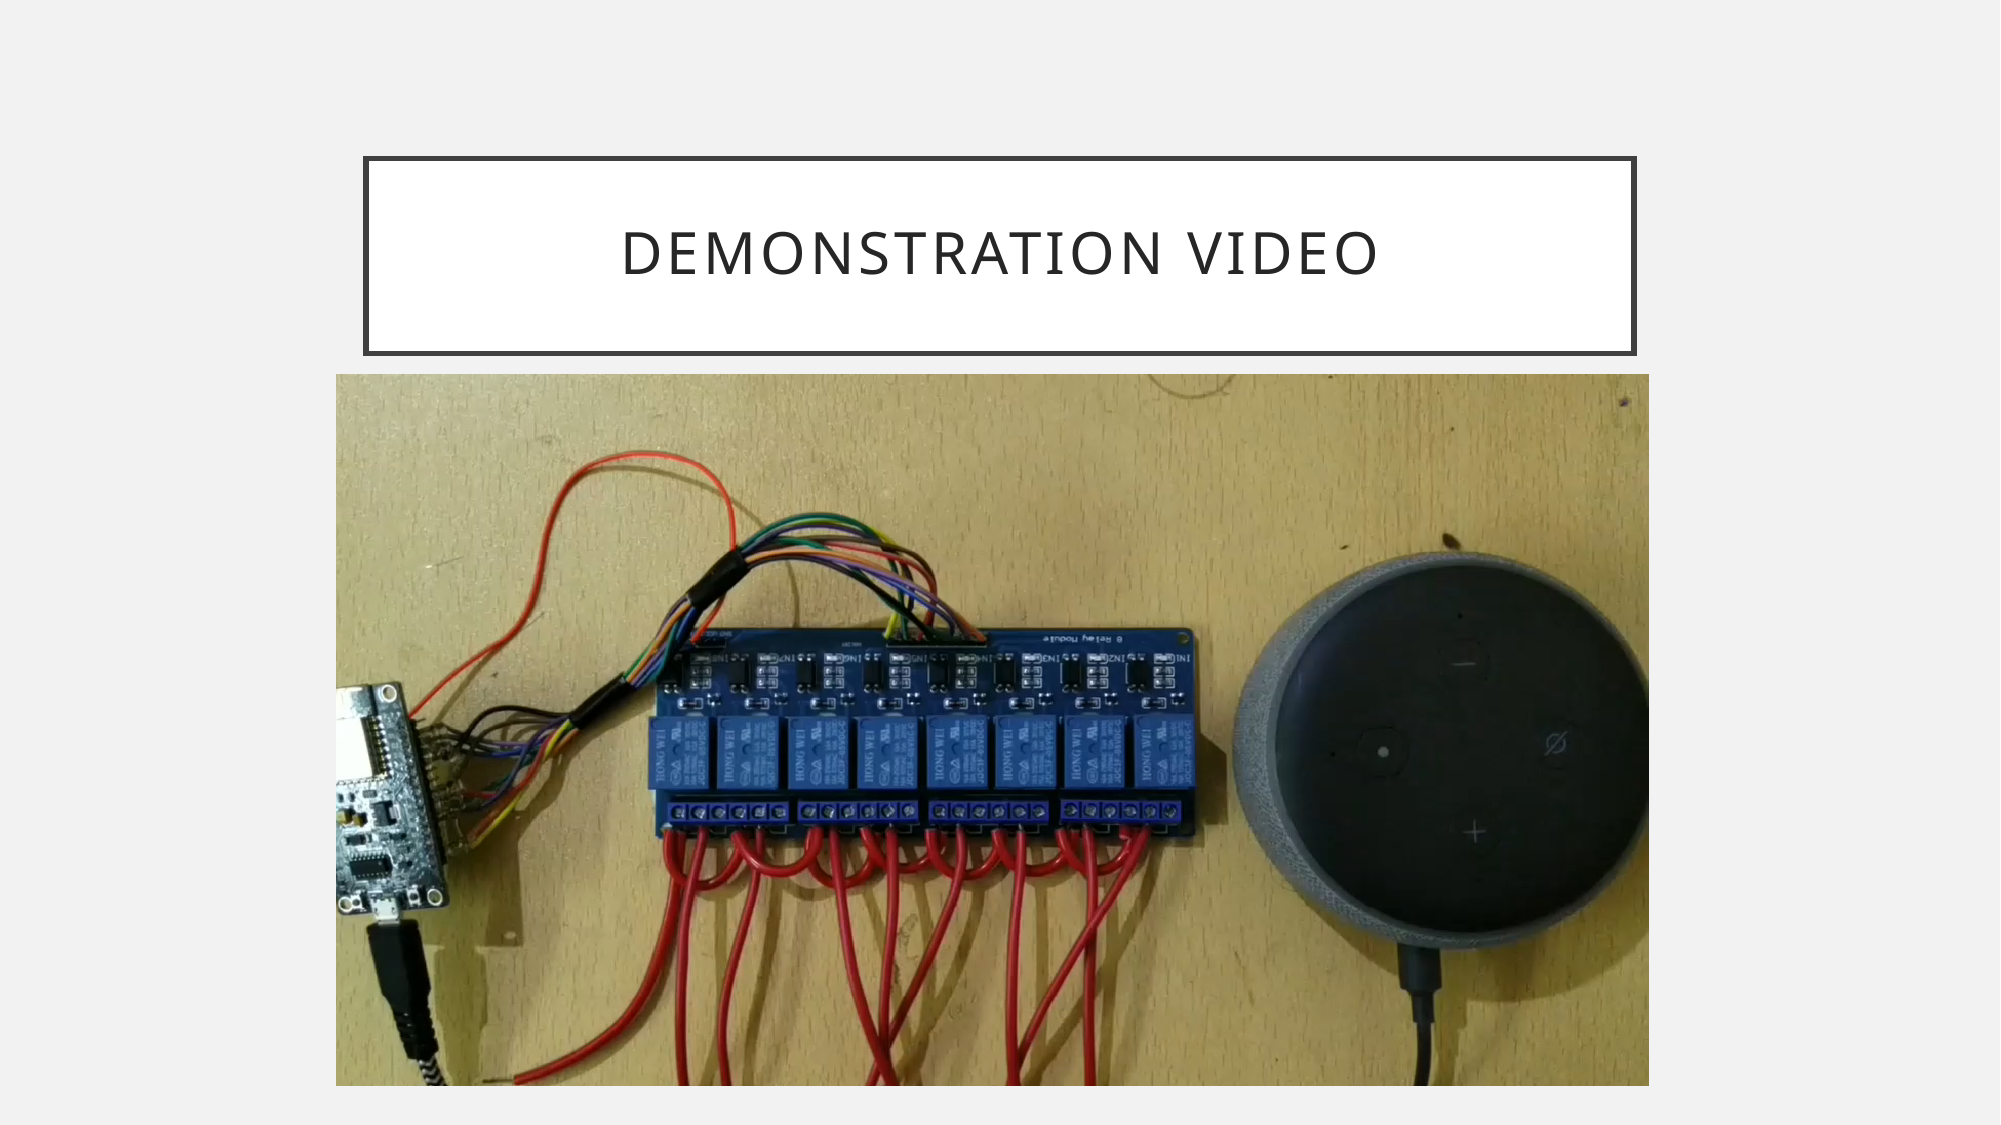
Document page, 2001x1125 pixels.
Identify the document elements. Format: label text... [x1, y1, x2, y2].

title DEMONSTRATION VIDEO [363, 156, 1637, 356]
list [335, 373, 1650, 1087]
